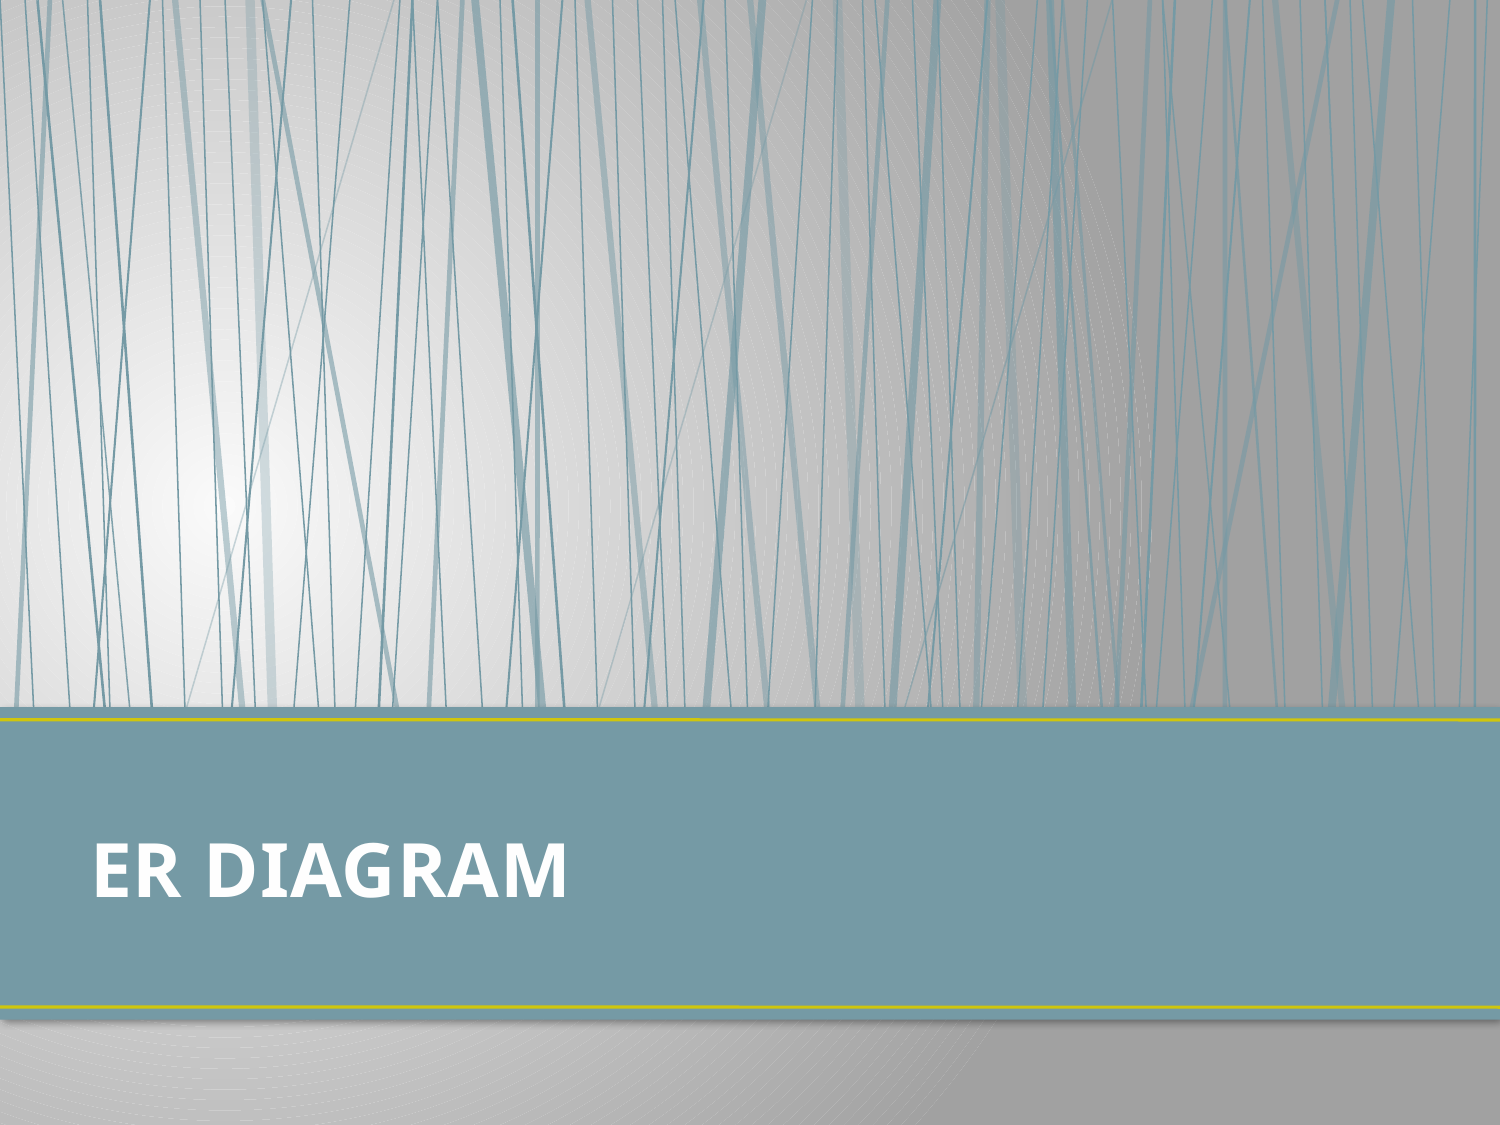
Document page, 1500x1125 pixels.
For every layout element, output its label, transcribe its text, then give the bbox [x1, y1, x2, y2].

title ER DIAGRAM [75, 732, 1438, 920]
